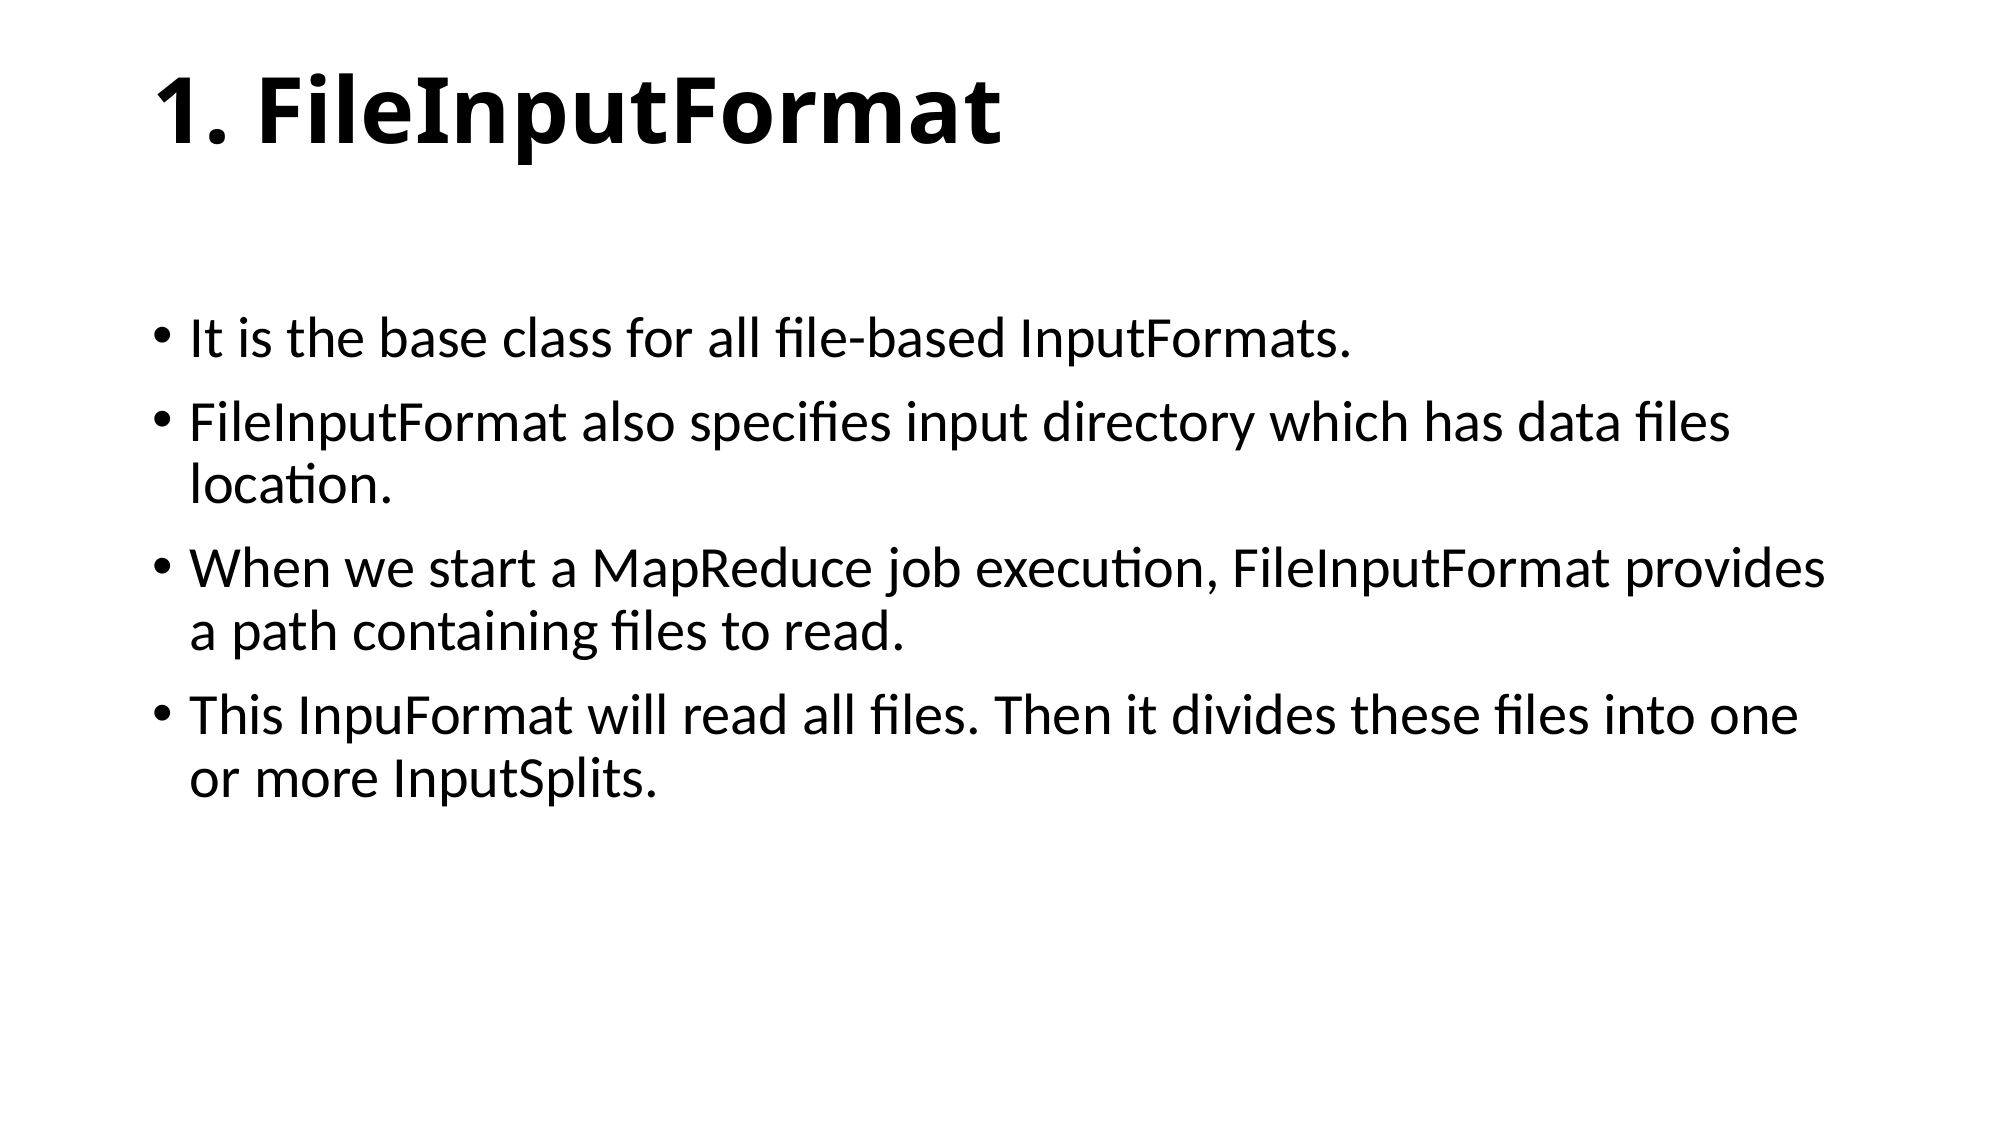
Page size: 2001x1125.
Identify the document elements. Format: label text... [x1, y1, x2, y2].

list It is the base class for all file-based InputFormats. FileInputFormat also specifies input directory which has data files location. When we start a MapReduce job execution, FileInputFormat provides a path containing files to read. This InpuFormat will read all files. Then it divides these files into one or more InputSplits. [137, 299, 1863, 1014]
title 1. FileInputFormat [137, 59, 1863, 278]
